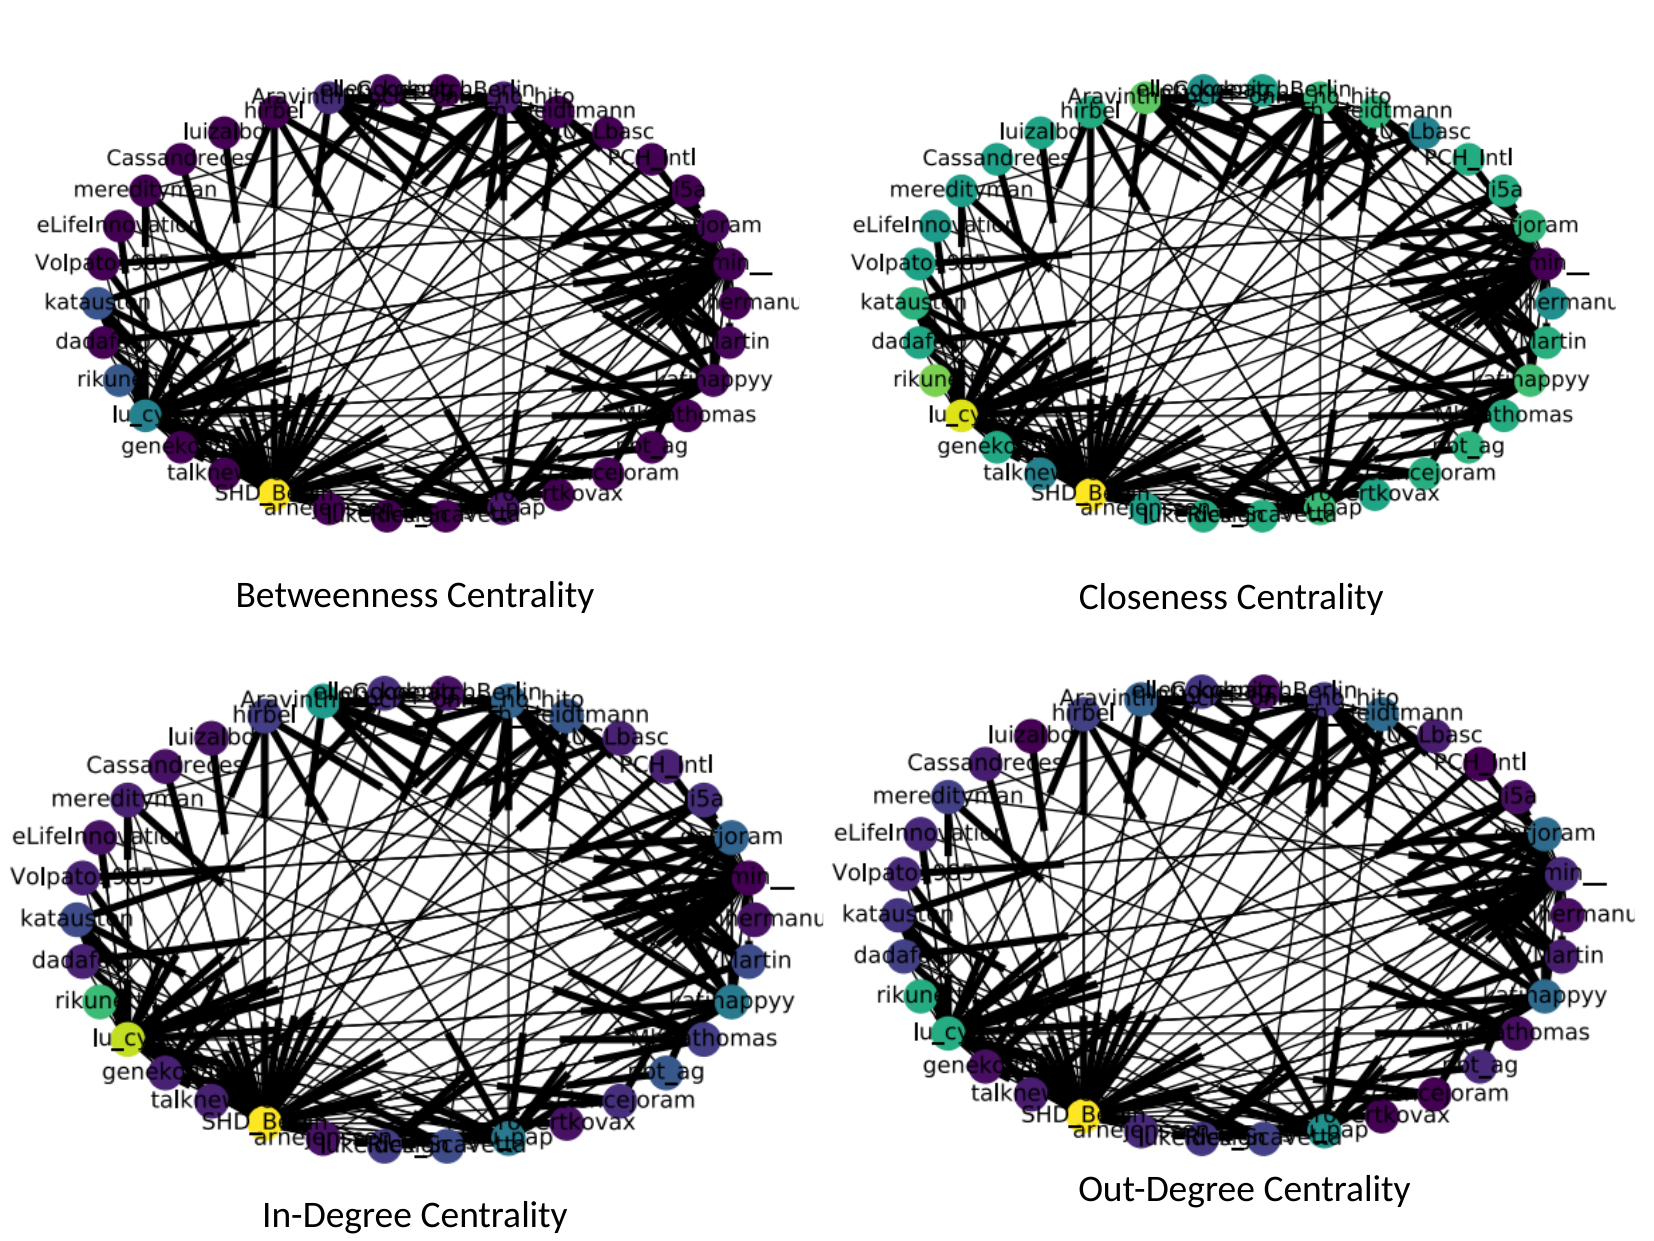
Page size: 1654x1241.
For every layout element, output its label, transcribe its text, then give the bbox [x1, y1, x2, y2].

picture [31, 46, 800, 559]
picture [847, 46, 1616, 559]
picture [828, 645, 1635, 1183]
text_box Closeness Centrality [1064, 564, 1400, 624]
text_box In-Degree Centrality [247, 1191, 583, 1241]
text_box Betweenness Centrality [220, 562, 610, 623]
picture [6, 646, 824, 1191]
text_box Out-Degree Centrality [1063, 1183, 1427, 1217]
